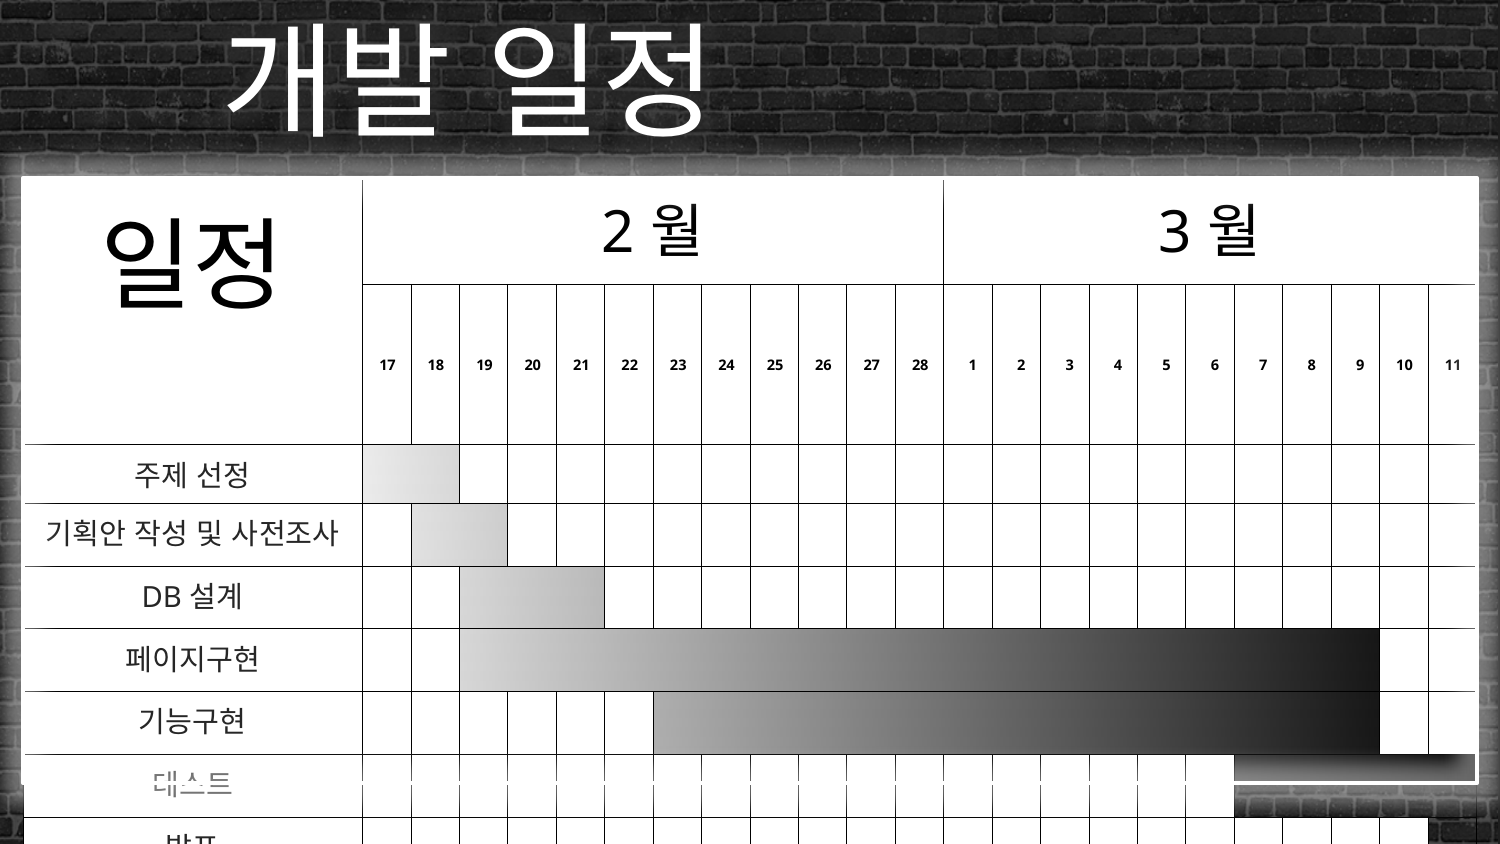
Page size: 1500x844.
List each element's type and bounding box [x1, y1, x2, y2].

text_box [1428, 738, 1477, 784]
picture [0, 0, 1498, 844]
